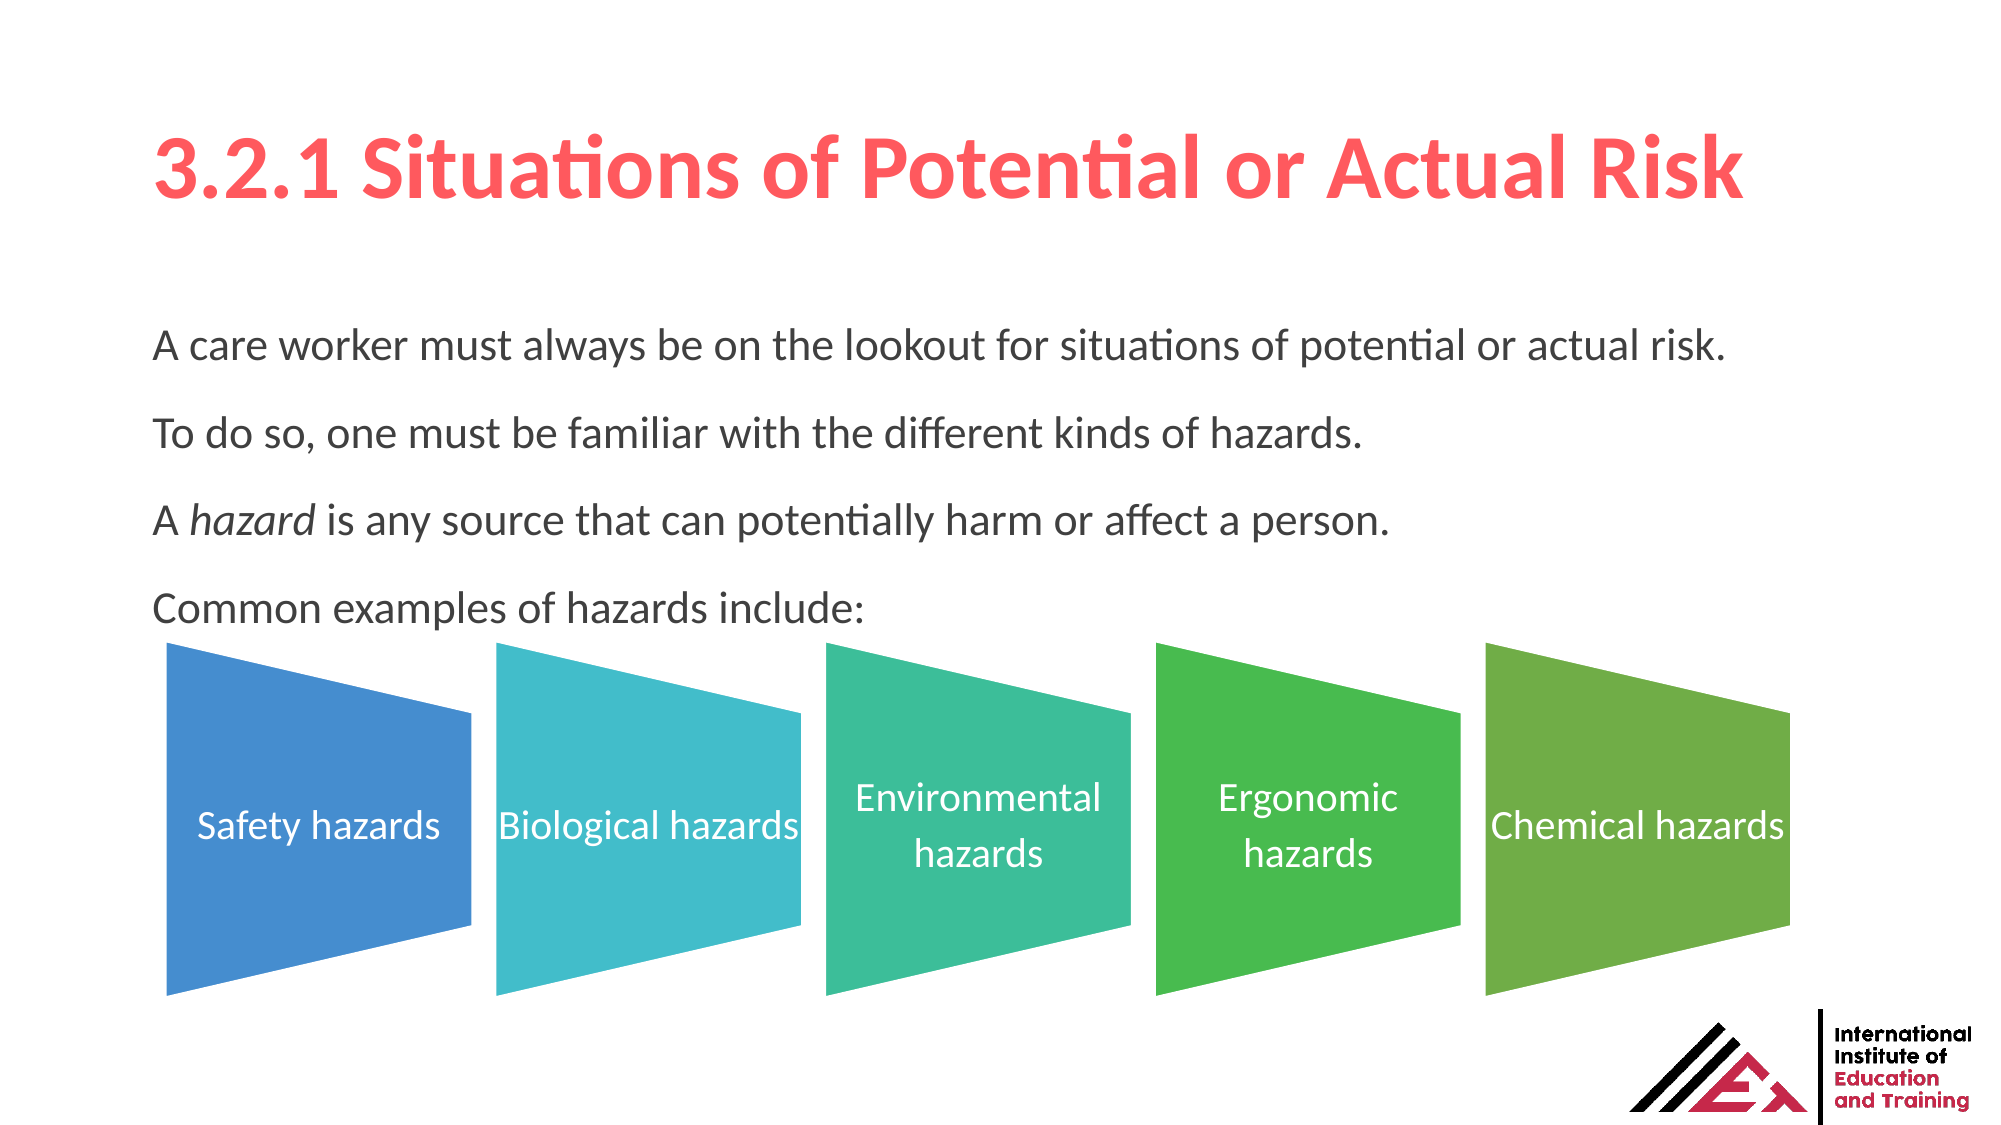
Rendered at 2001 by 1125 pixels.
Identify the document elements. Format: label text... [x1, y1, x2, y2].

picture [1628, 1009, 1971, 1125]
list A care worker must always be on the lookout for situations of potential or actual risk. To do so, one must be familiar with the different kinds of hazards. A hazard is any source that can potentially harm or affect a person. Common examples of hazards include: [137, 299, 1793, 1014]
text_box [164, 641, 1793, 998]
title 3.2.1 Situations of Potential or Actual Risk [137, 59, 1793, 278]
